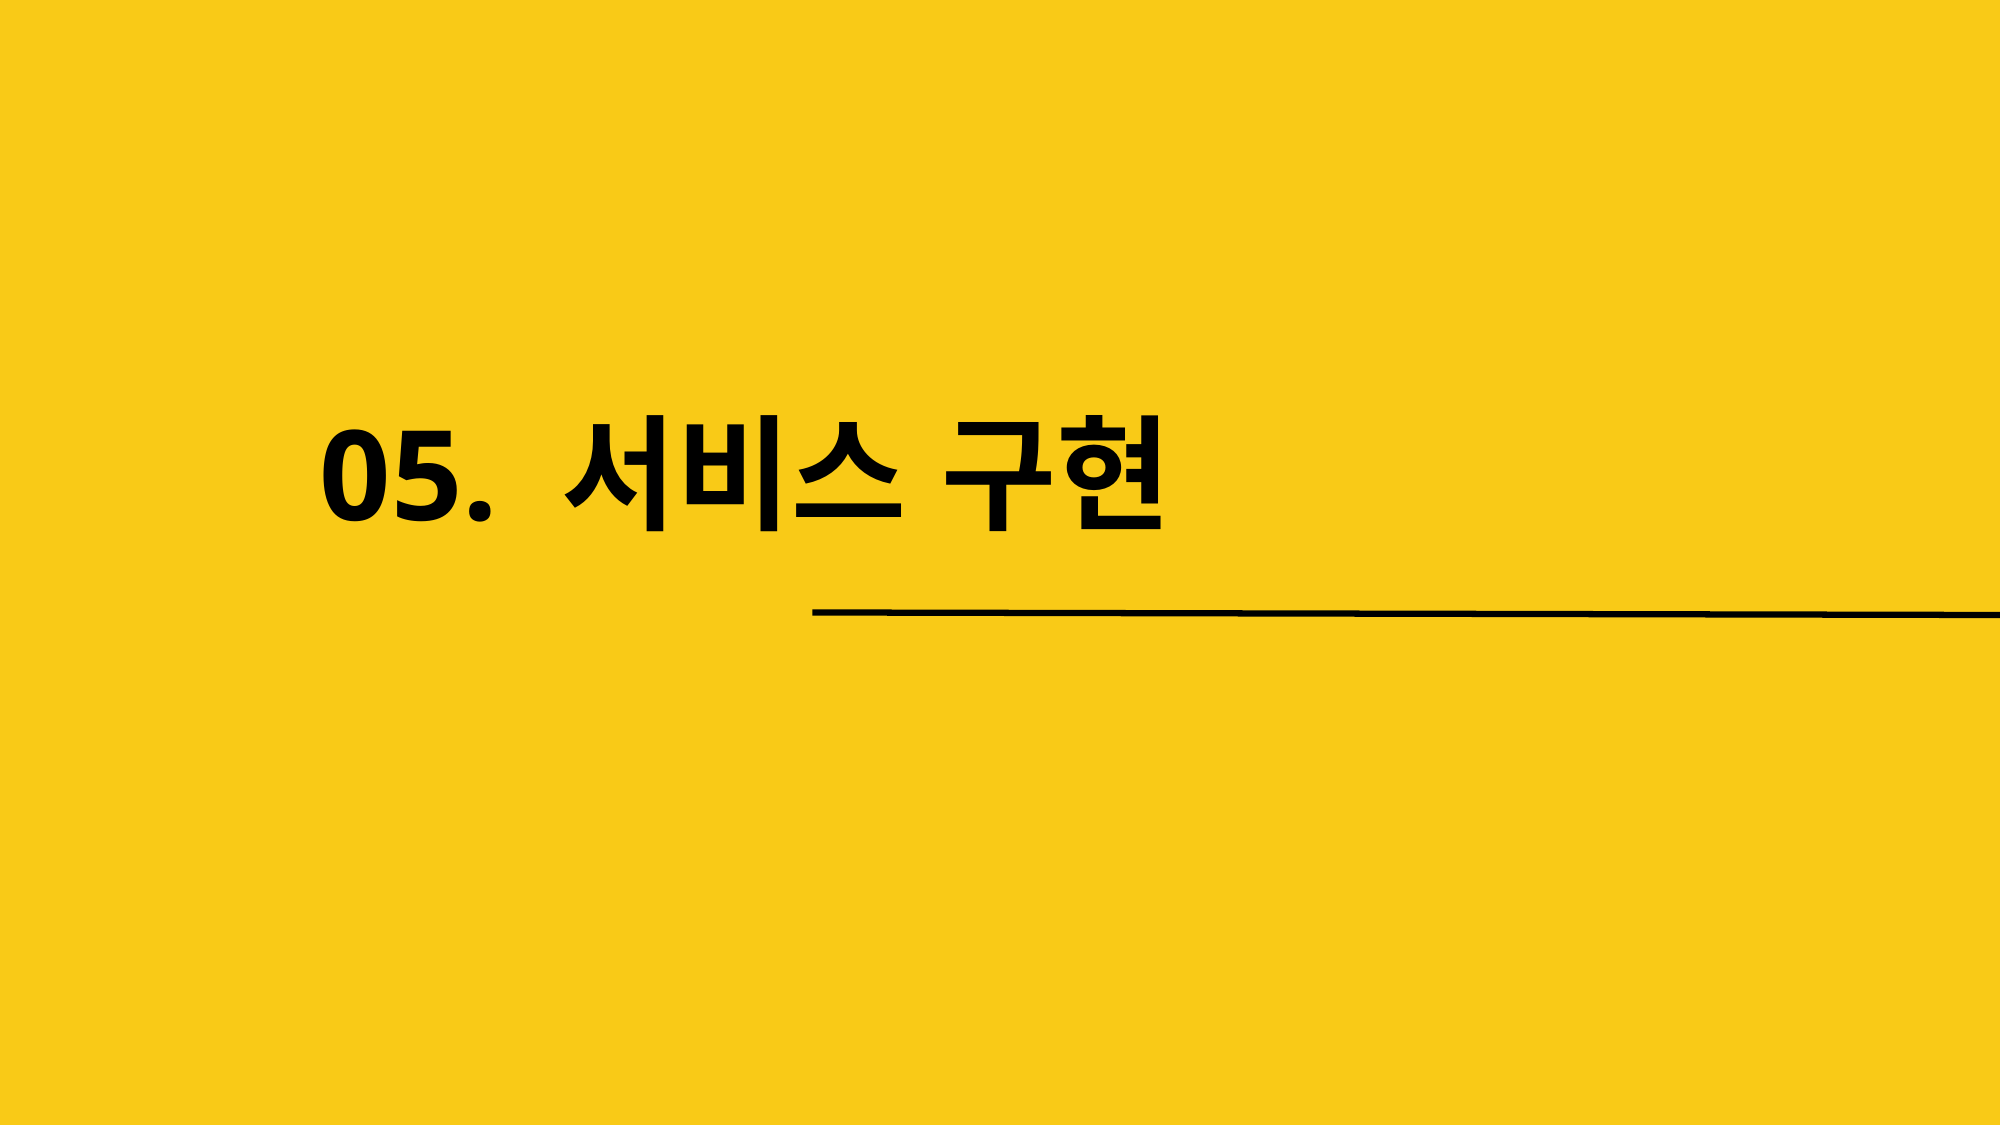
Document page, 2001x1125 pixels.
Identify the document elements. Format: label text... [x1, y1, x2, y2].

text_box 05. 서비스 구현 [305, 387, 1605, 553]
text_box [0, 0, 2000, 1125]
